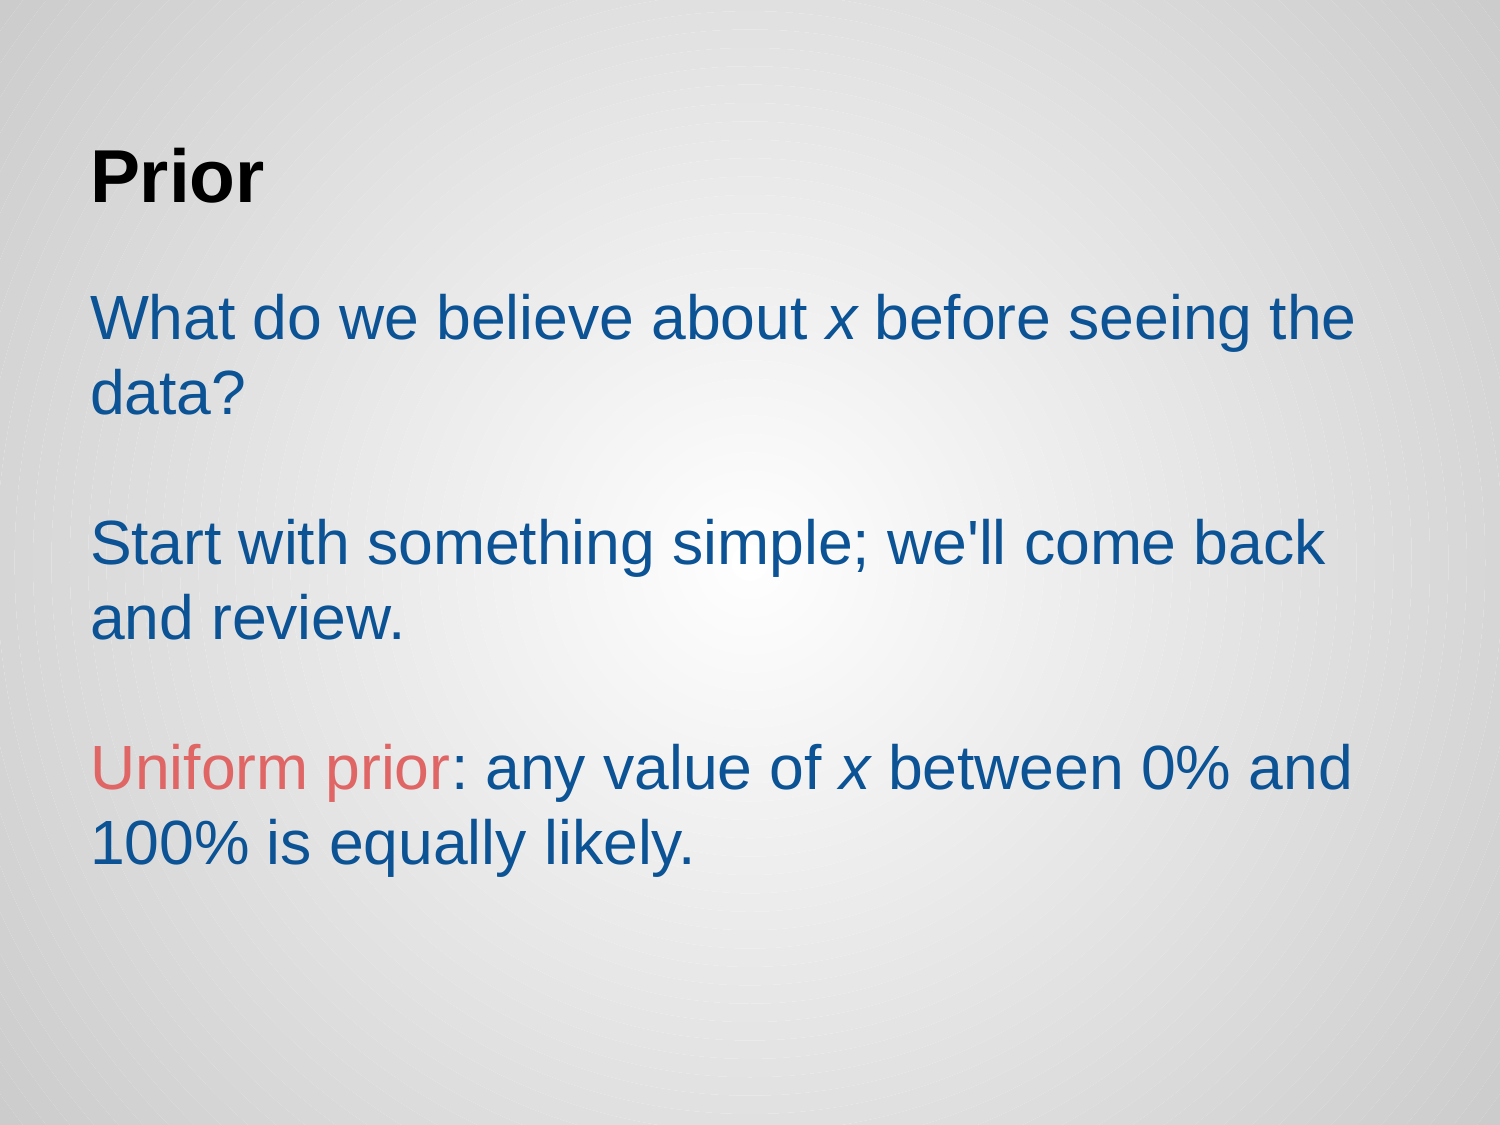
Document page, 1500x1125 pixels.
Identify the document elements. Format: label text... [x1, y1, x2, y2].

title Prior [75, 45, 1425, 233]
list What do we believe about x before seeing the data? Start with something simple; we'll come back and review. Uniform prior: any value of x between 0% and 100% is equally likely. [75, 262, 1425, 1078]
